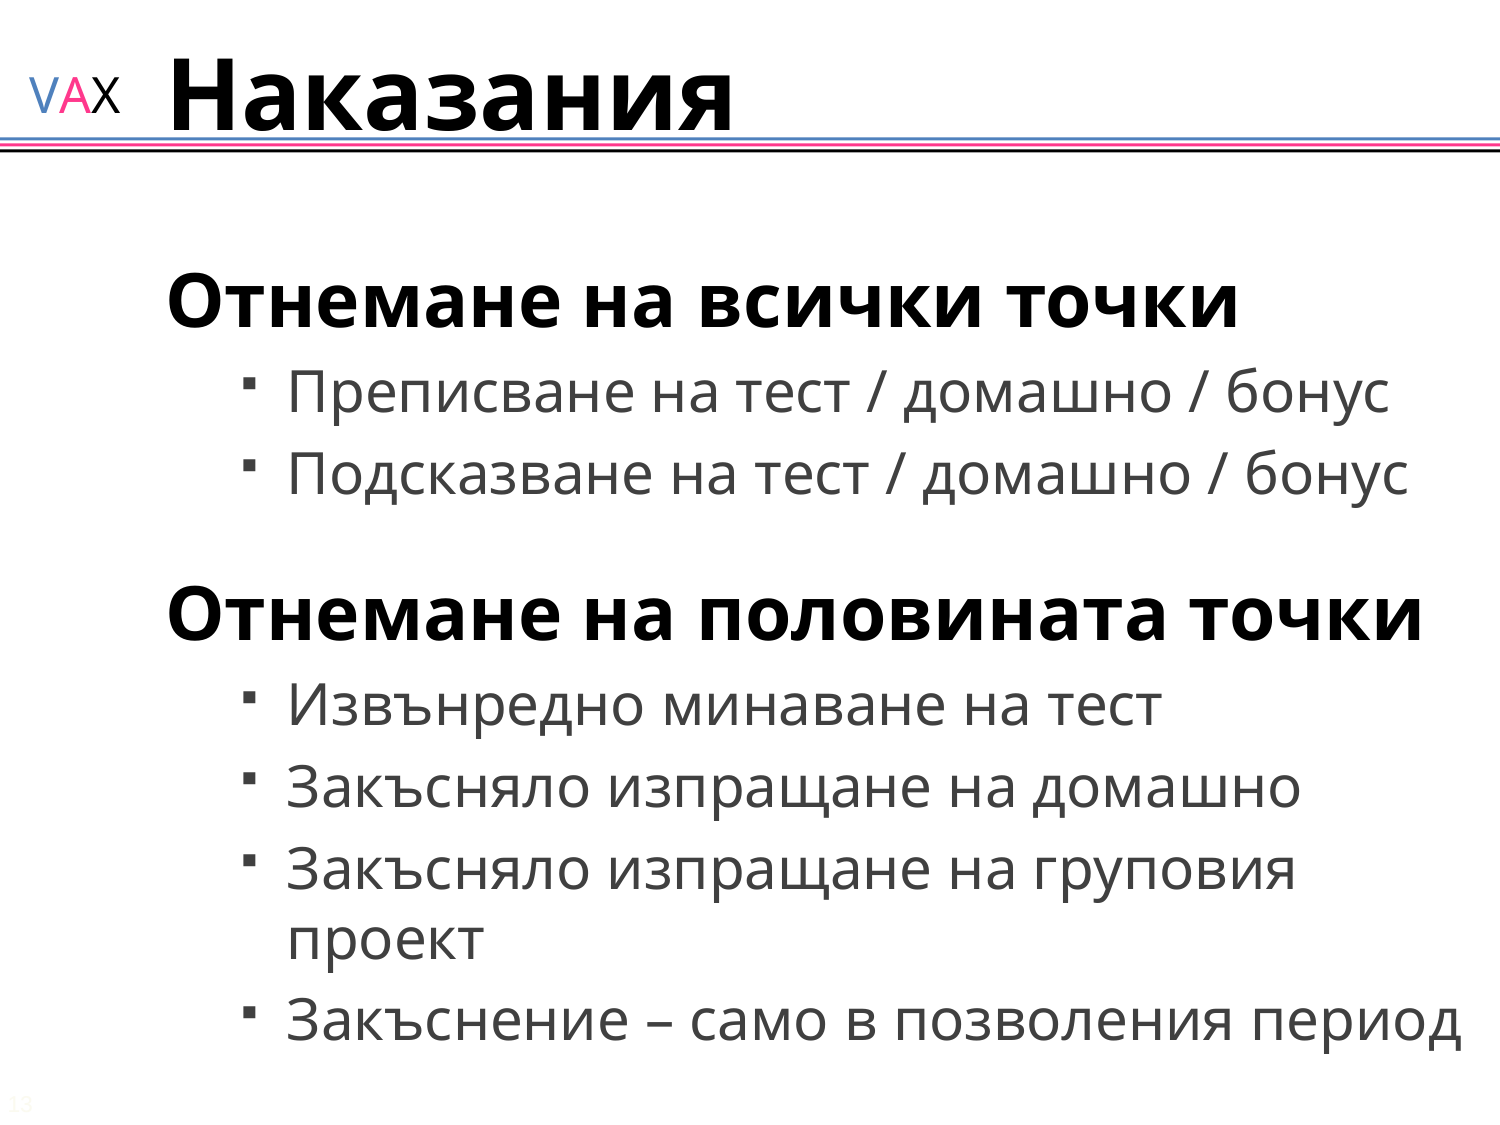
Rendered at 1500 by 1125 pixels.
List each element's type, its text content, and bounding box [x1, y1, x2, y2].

list Отнемане на всички точки Преписване на тест / домашно / бонус Подсказване на тест / домашно / бонус Отнемане на половината точки Извънредно минаване на тест Закъсняло изпращане на домашно Закъсняло изпращане на груповия проект Закъснение – само в позволения период [150, 200, 1488, 1113]
title Наказания [0, 37, 1500, 144]
